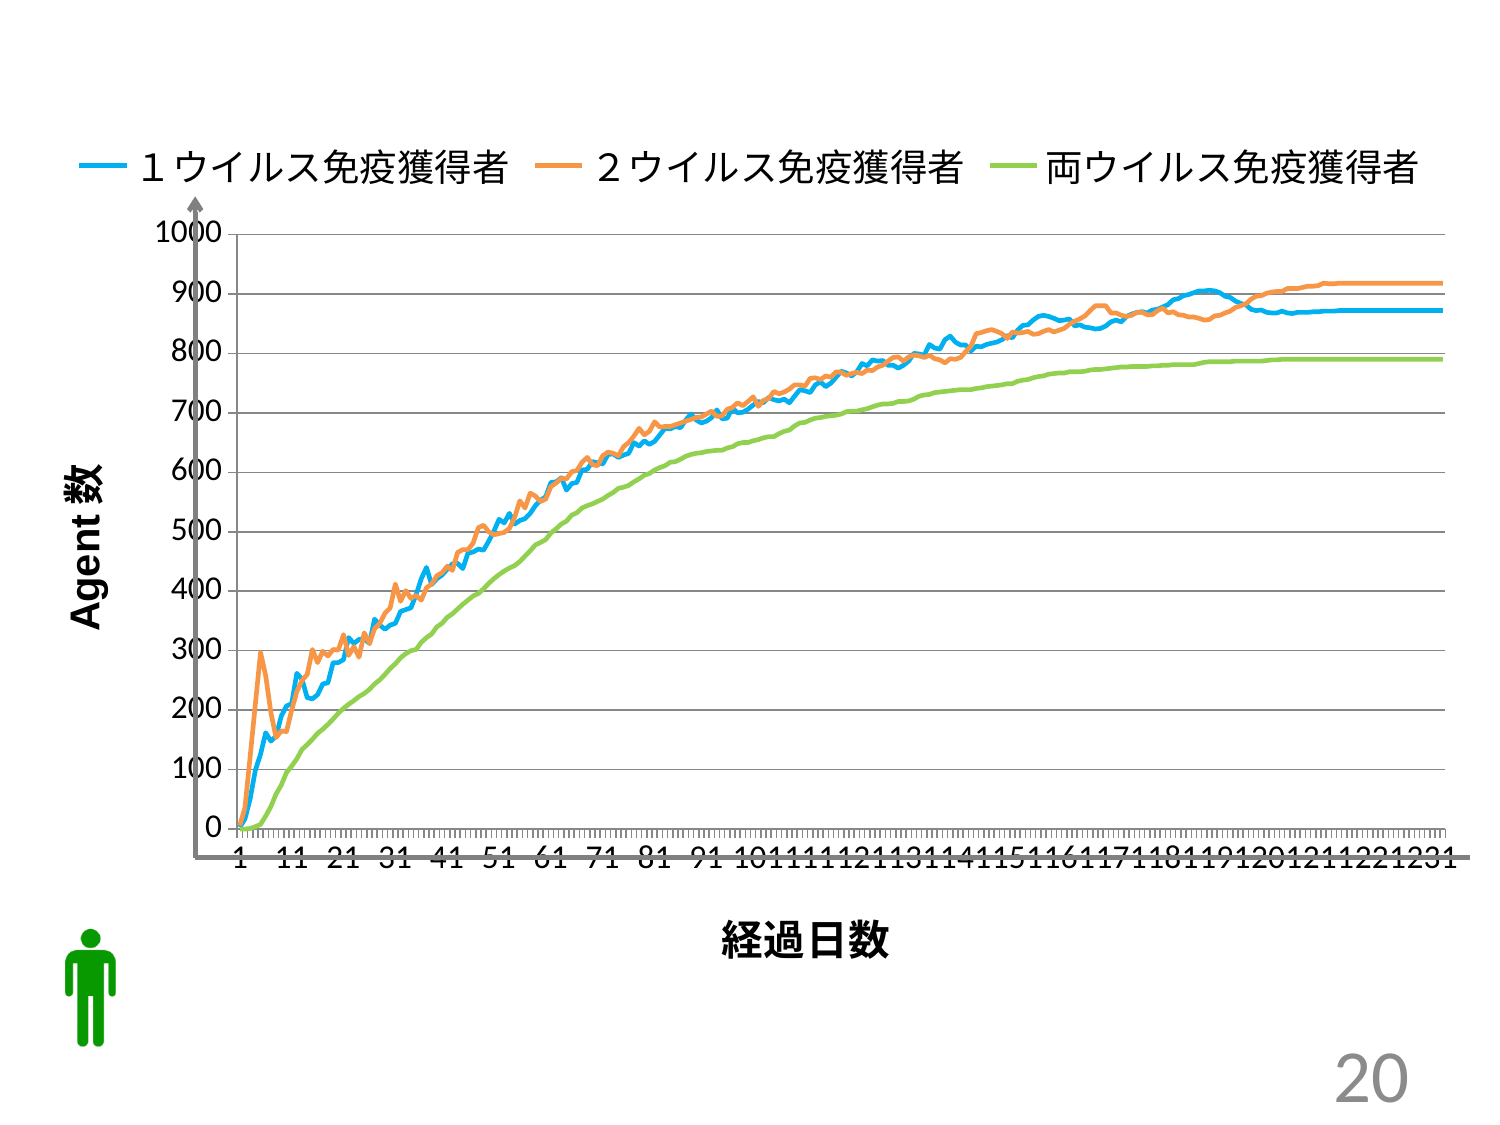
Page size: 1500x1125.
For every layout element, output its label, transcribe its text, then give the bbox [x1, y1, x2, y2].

chart [11, 119, 1489, 1006]
slide_number 20 [1074, 1042, 1425, 1103]
picture [64, 928, 116, 1047]
